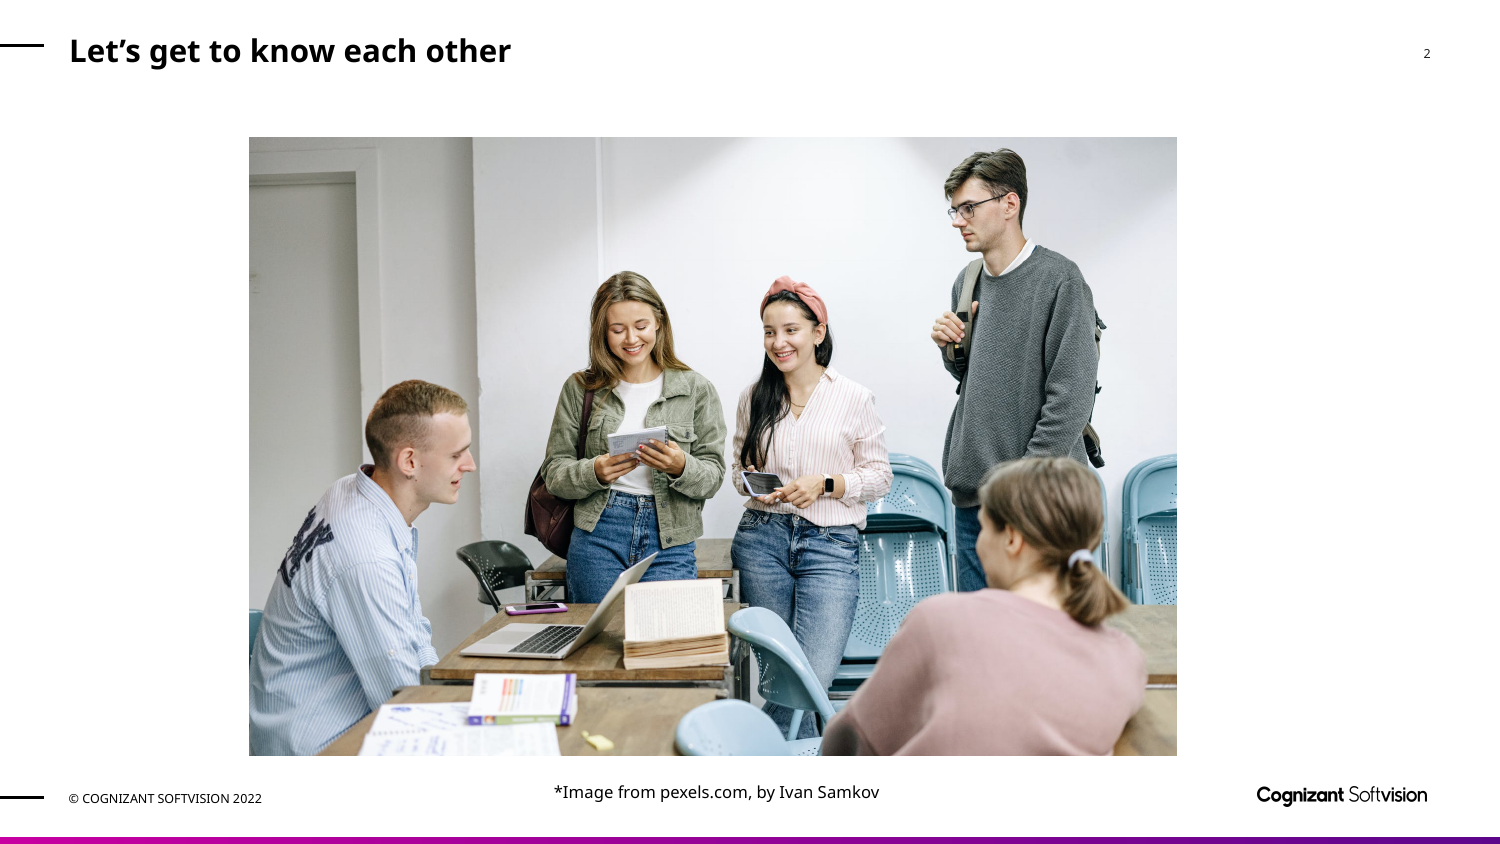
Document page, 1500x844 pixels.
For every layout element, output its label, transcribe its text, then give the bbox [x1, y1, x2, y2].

picture [249, 137, 1177, 756]
title Let’s get to know each other [69, 28, 1272, 73]
subtitle *Image from pexels.com, by Ivan Samkov [553, 778, 1461, 806]
